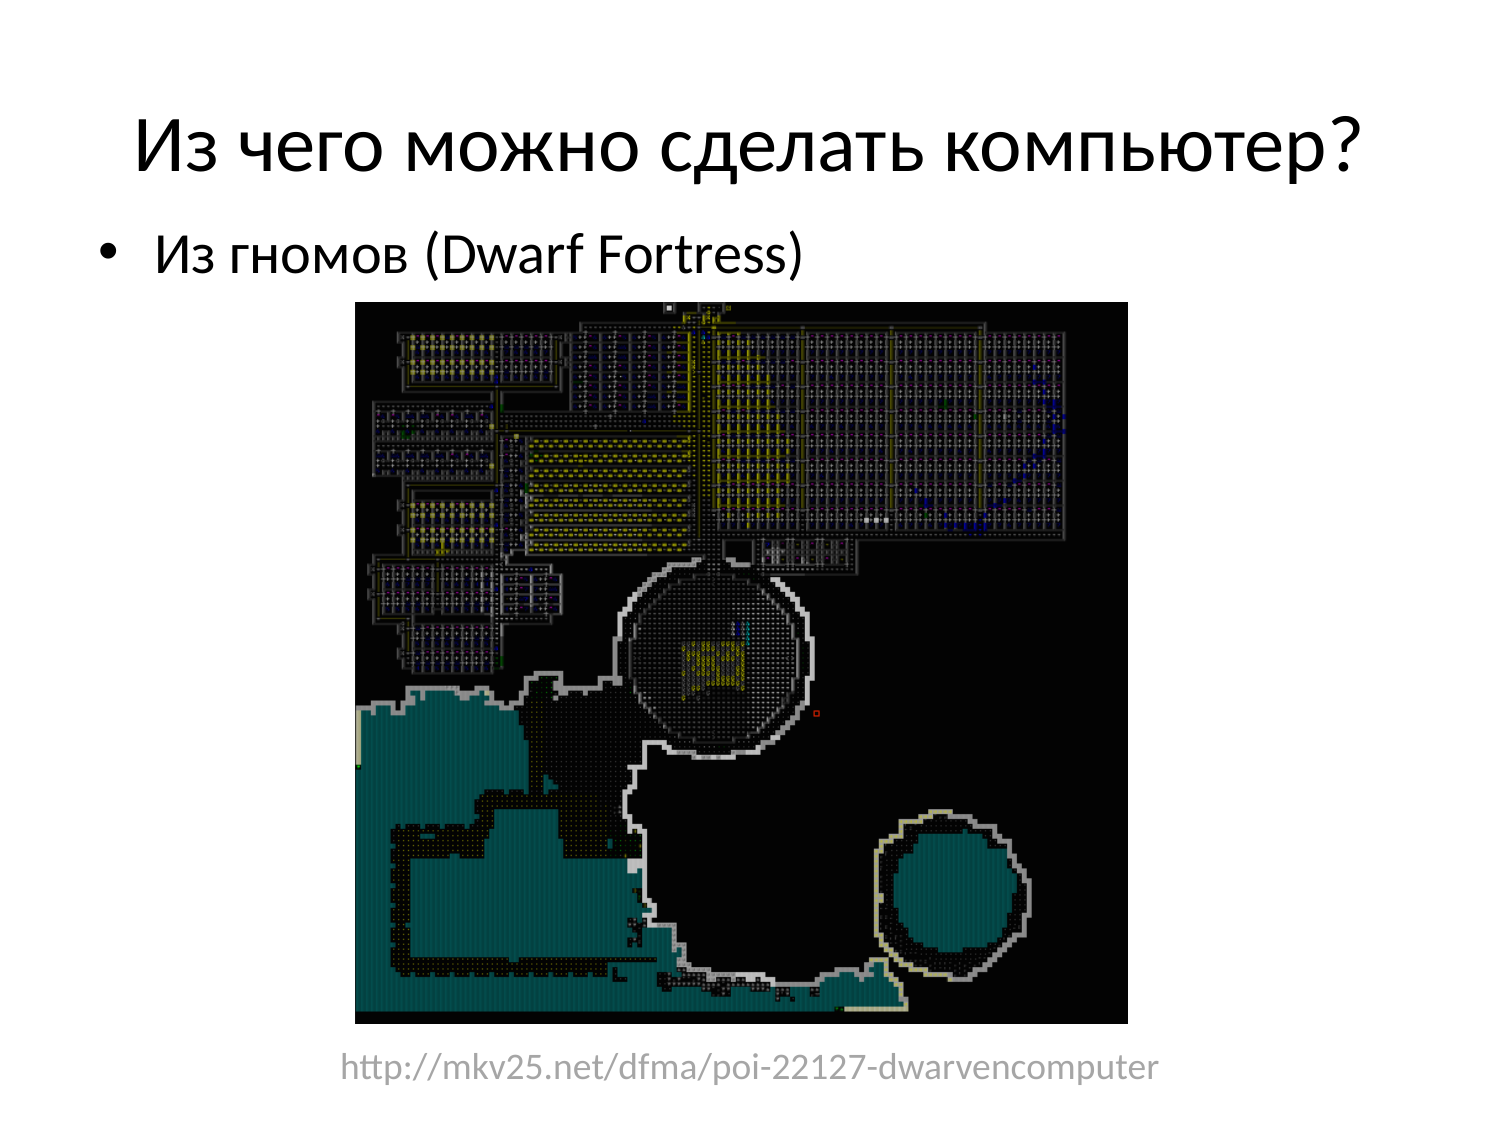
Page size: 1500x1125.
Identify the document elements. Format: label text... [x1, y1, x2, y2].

title Из чего можно сделать компьютер? [75, 45, 1425, 233]
picture [355, 302, 1129, 1024]
text_box http://mkv25.net/dfma/poi-22127-dwarvencomputer [29, 1034, 1471, 1095]
list Из гномов (Dwarf Fortress) [83, 208, 1434, 951]
